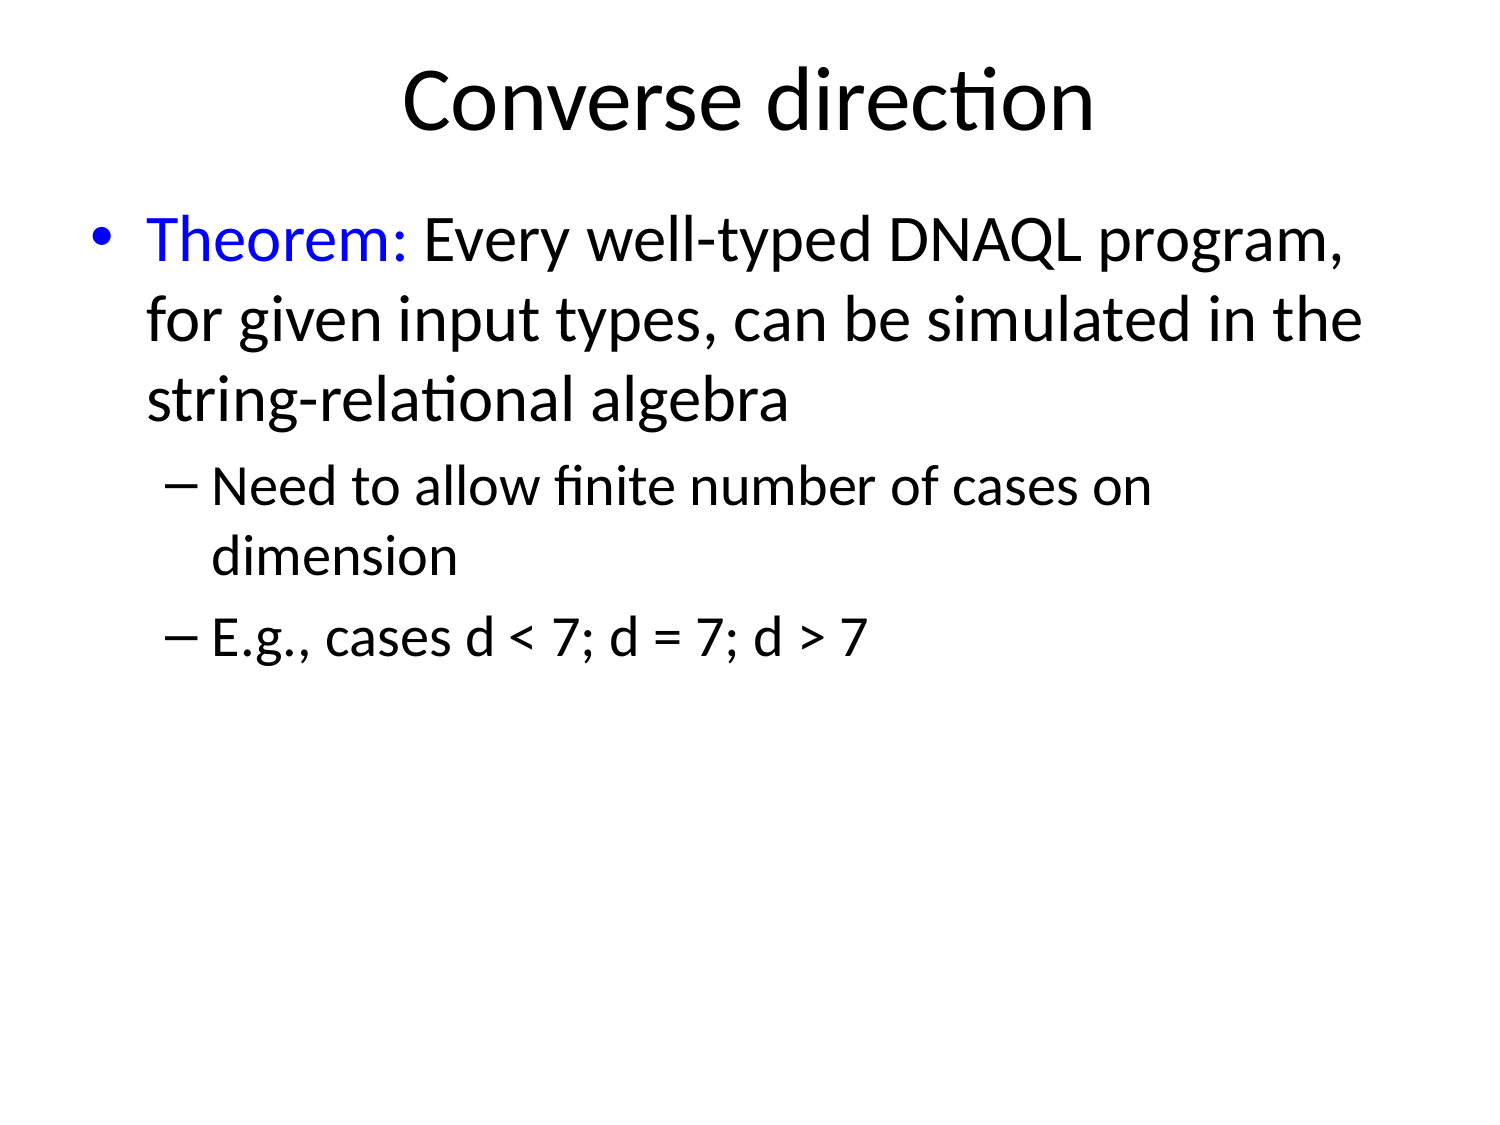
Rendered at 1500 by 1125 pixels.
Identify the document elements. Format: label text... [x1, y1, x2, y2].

list Theorem: Every well-typed DNAQL program, for given input types, can be simulated in the string-relational algebra Need to allow finite number of cases on dimension E.g., cases d < 7; d = 7; d > 7 [75, 187, 1425, 1073]
title Converse direction [75, 0, 1425, 187]
